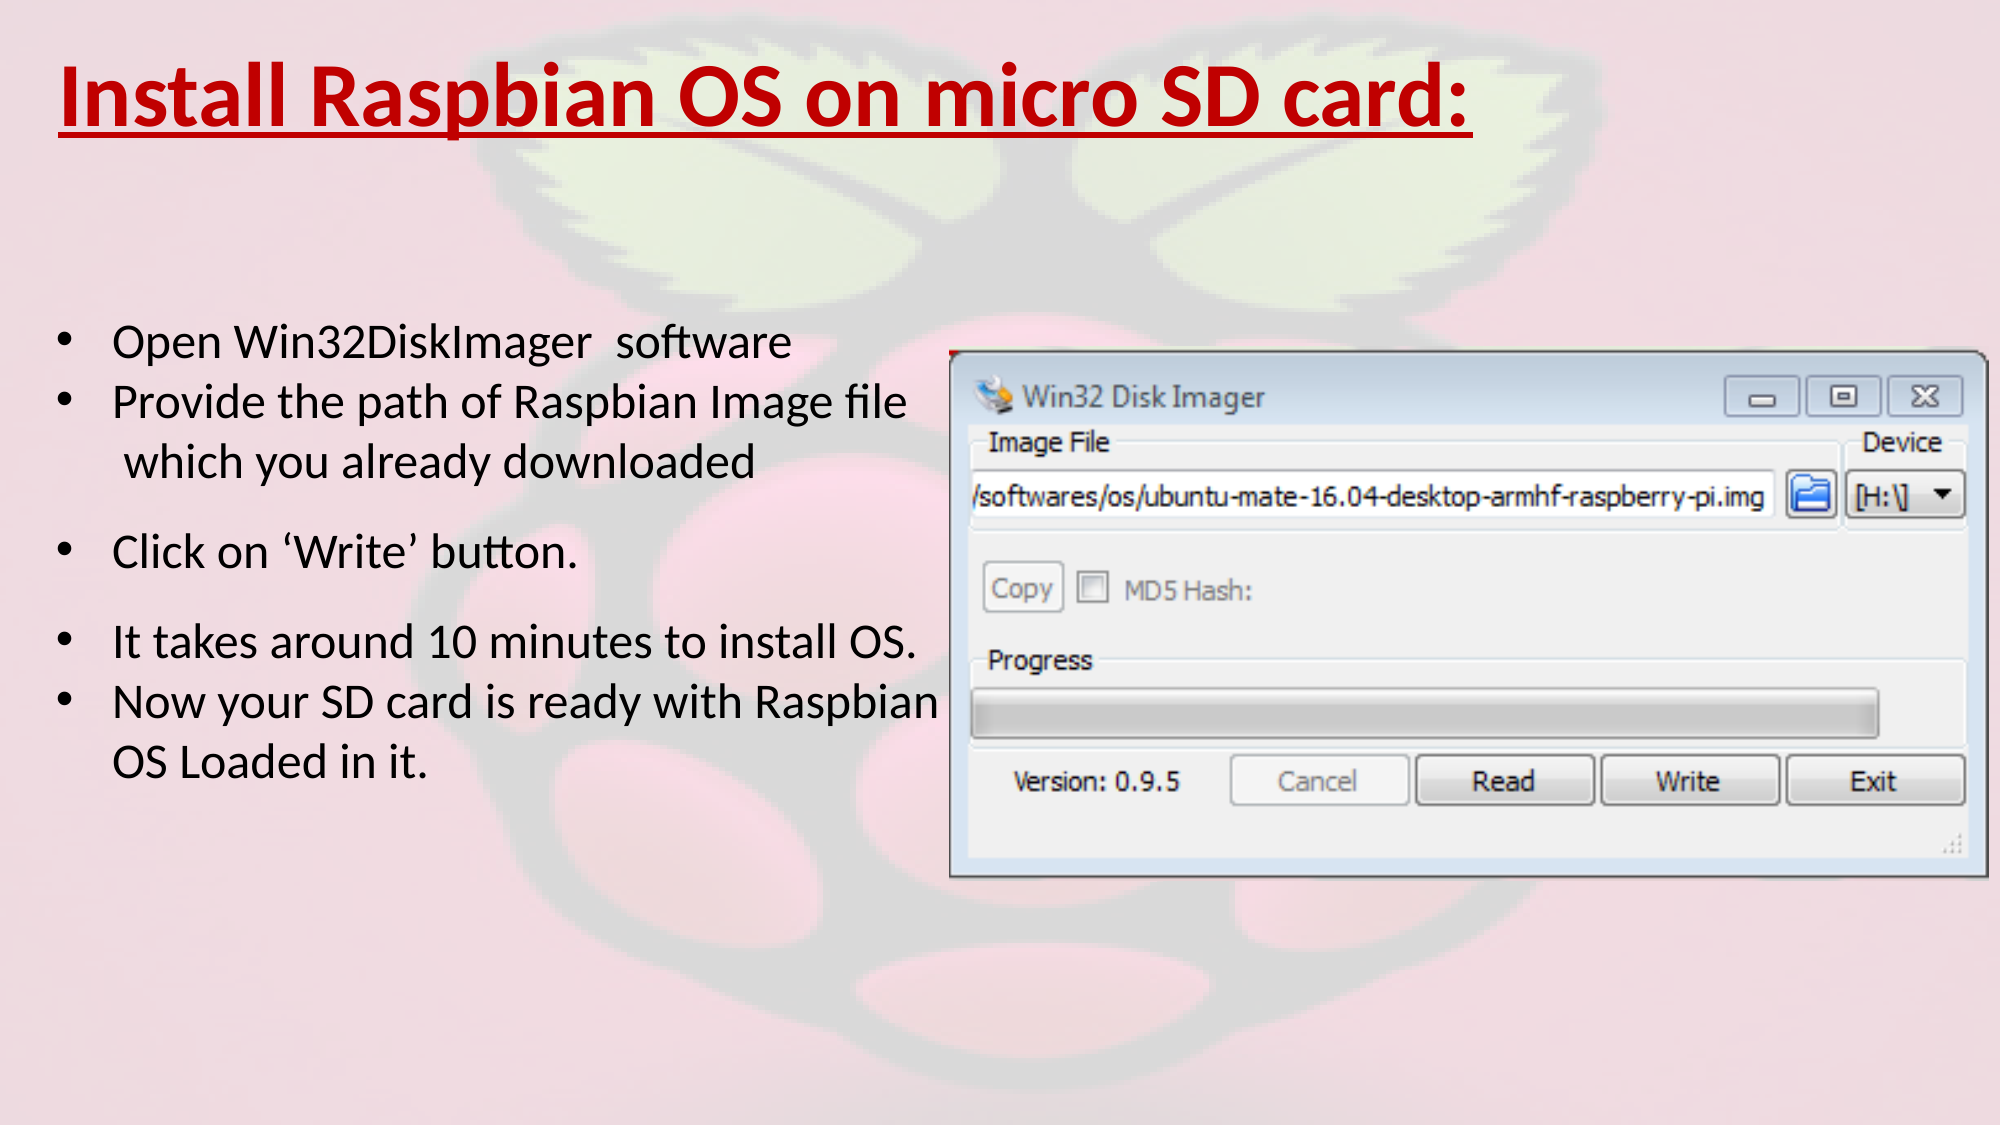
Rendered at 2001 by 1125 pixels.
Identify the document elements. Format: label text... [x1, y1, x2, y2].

picture [948, 346, 1989, 881]
text_box Open Win32DiskImager software Provide the path of Raspbian Image file which you already downloaded Click on ‘Write’ button. It takes around 10 minutes to install OS. Now your SD card is ready with Raspbian OS Loaded in it. [41, 271, 955, 841]
text_box Install Raspbian OS on micro SD card: [43, 26, 1488, 152]
